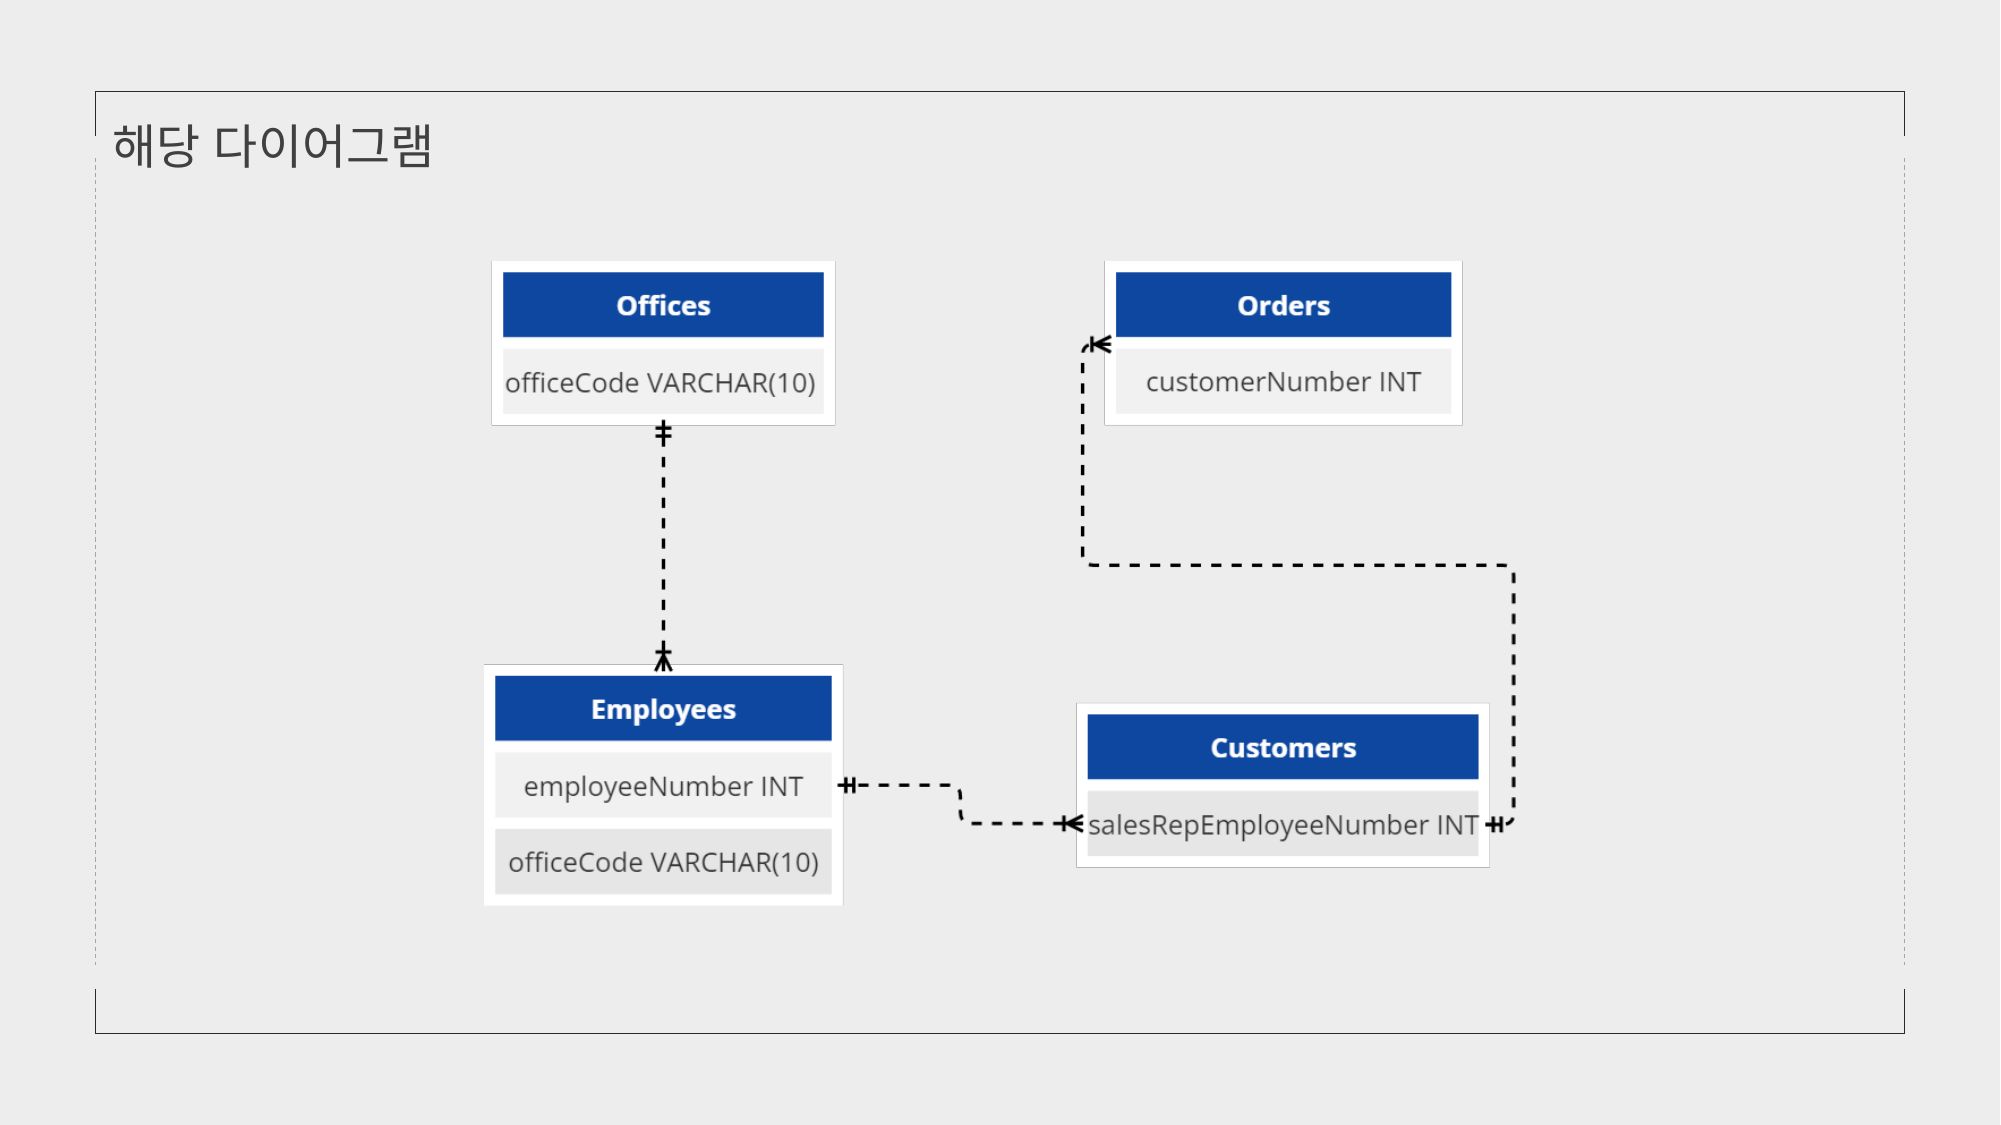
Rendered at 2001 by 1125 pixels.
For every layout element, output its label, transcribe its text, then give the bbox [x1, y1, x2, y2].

picture [484, 261, 1516, 906]
text_box 해당 다이어그램 [103, 113, 445, 178]
text_box [95, 988, 1905, 1034]
text_box [95, 91, 1905, 137]
